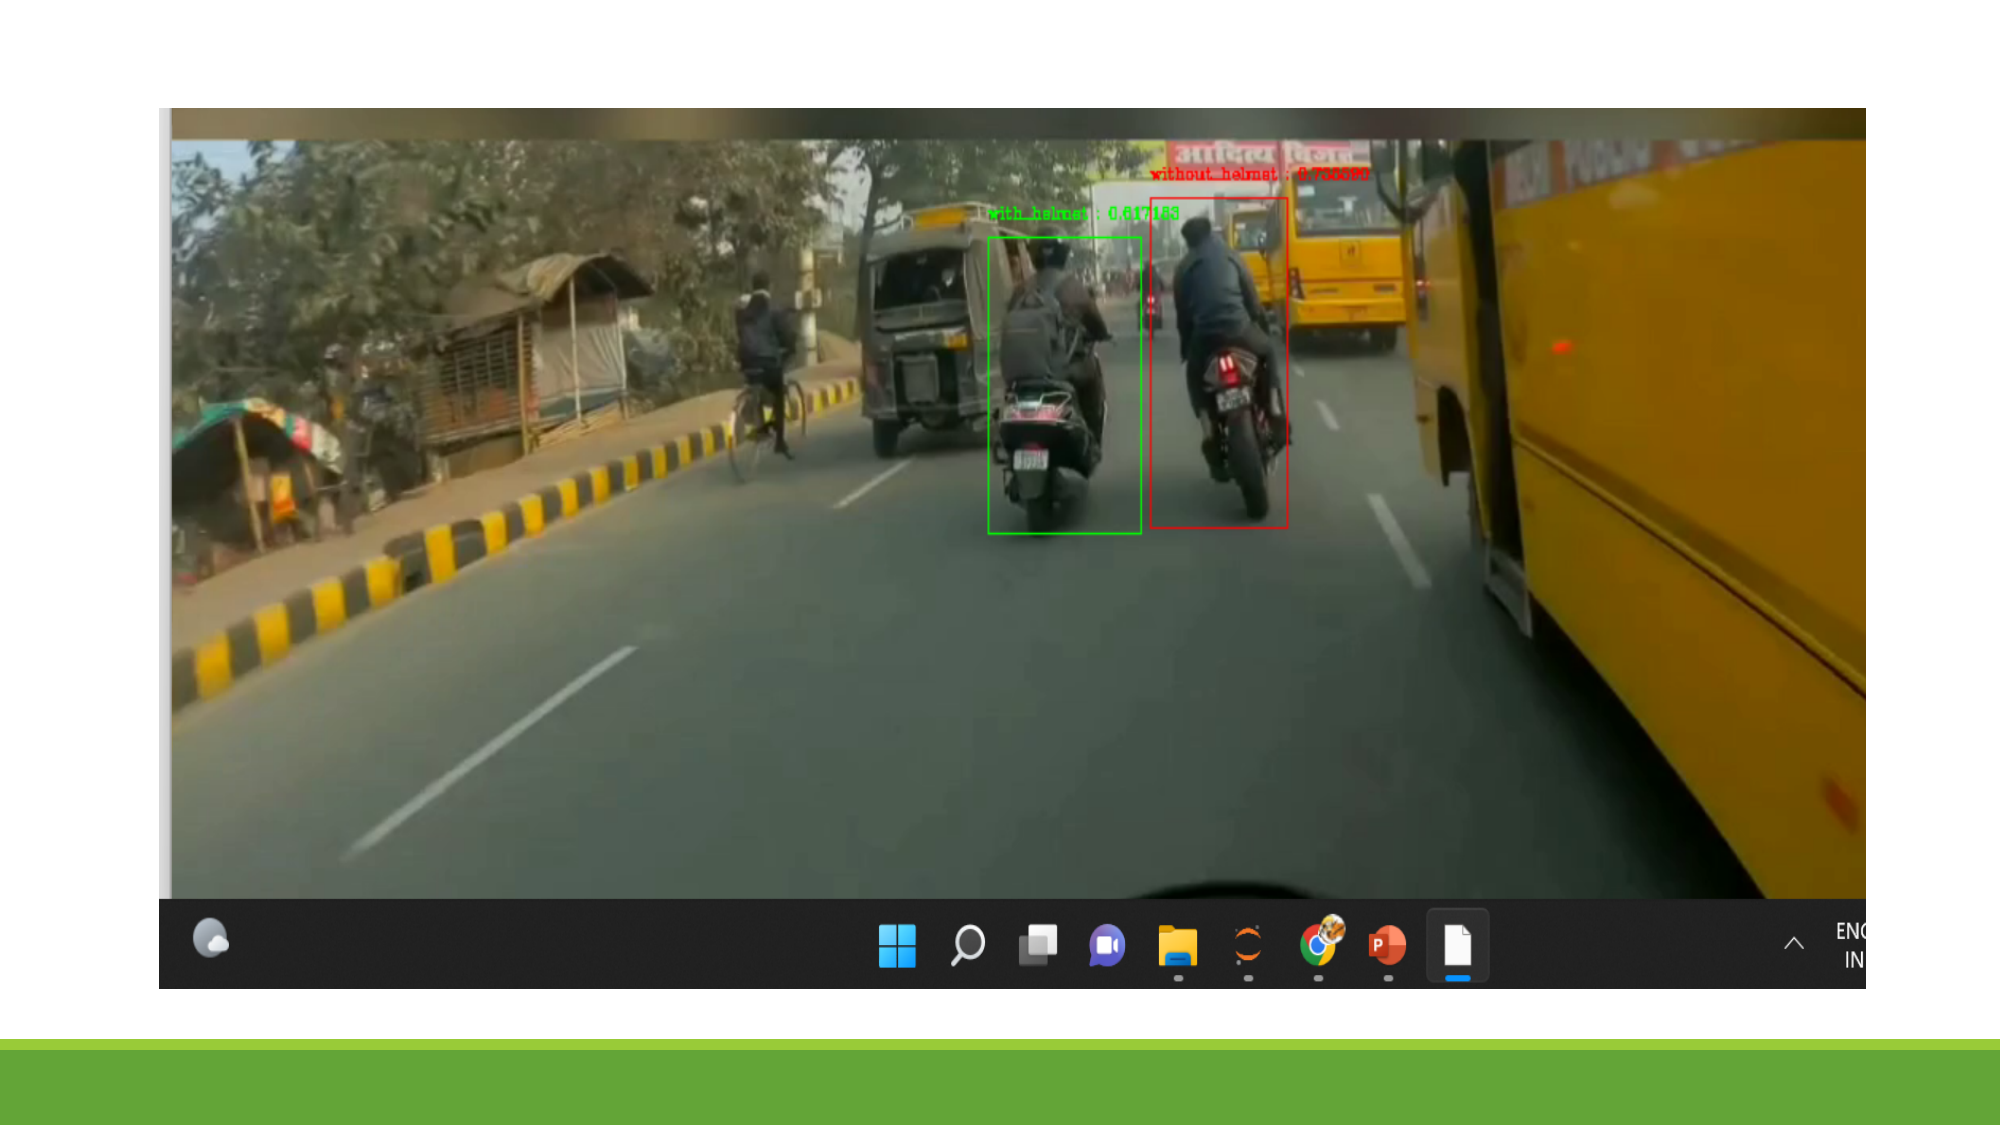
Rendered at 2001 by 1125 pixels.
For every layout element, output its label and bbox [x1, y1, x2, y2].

list [158, 108, 1867, 989]
